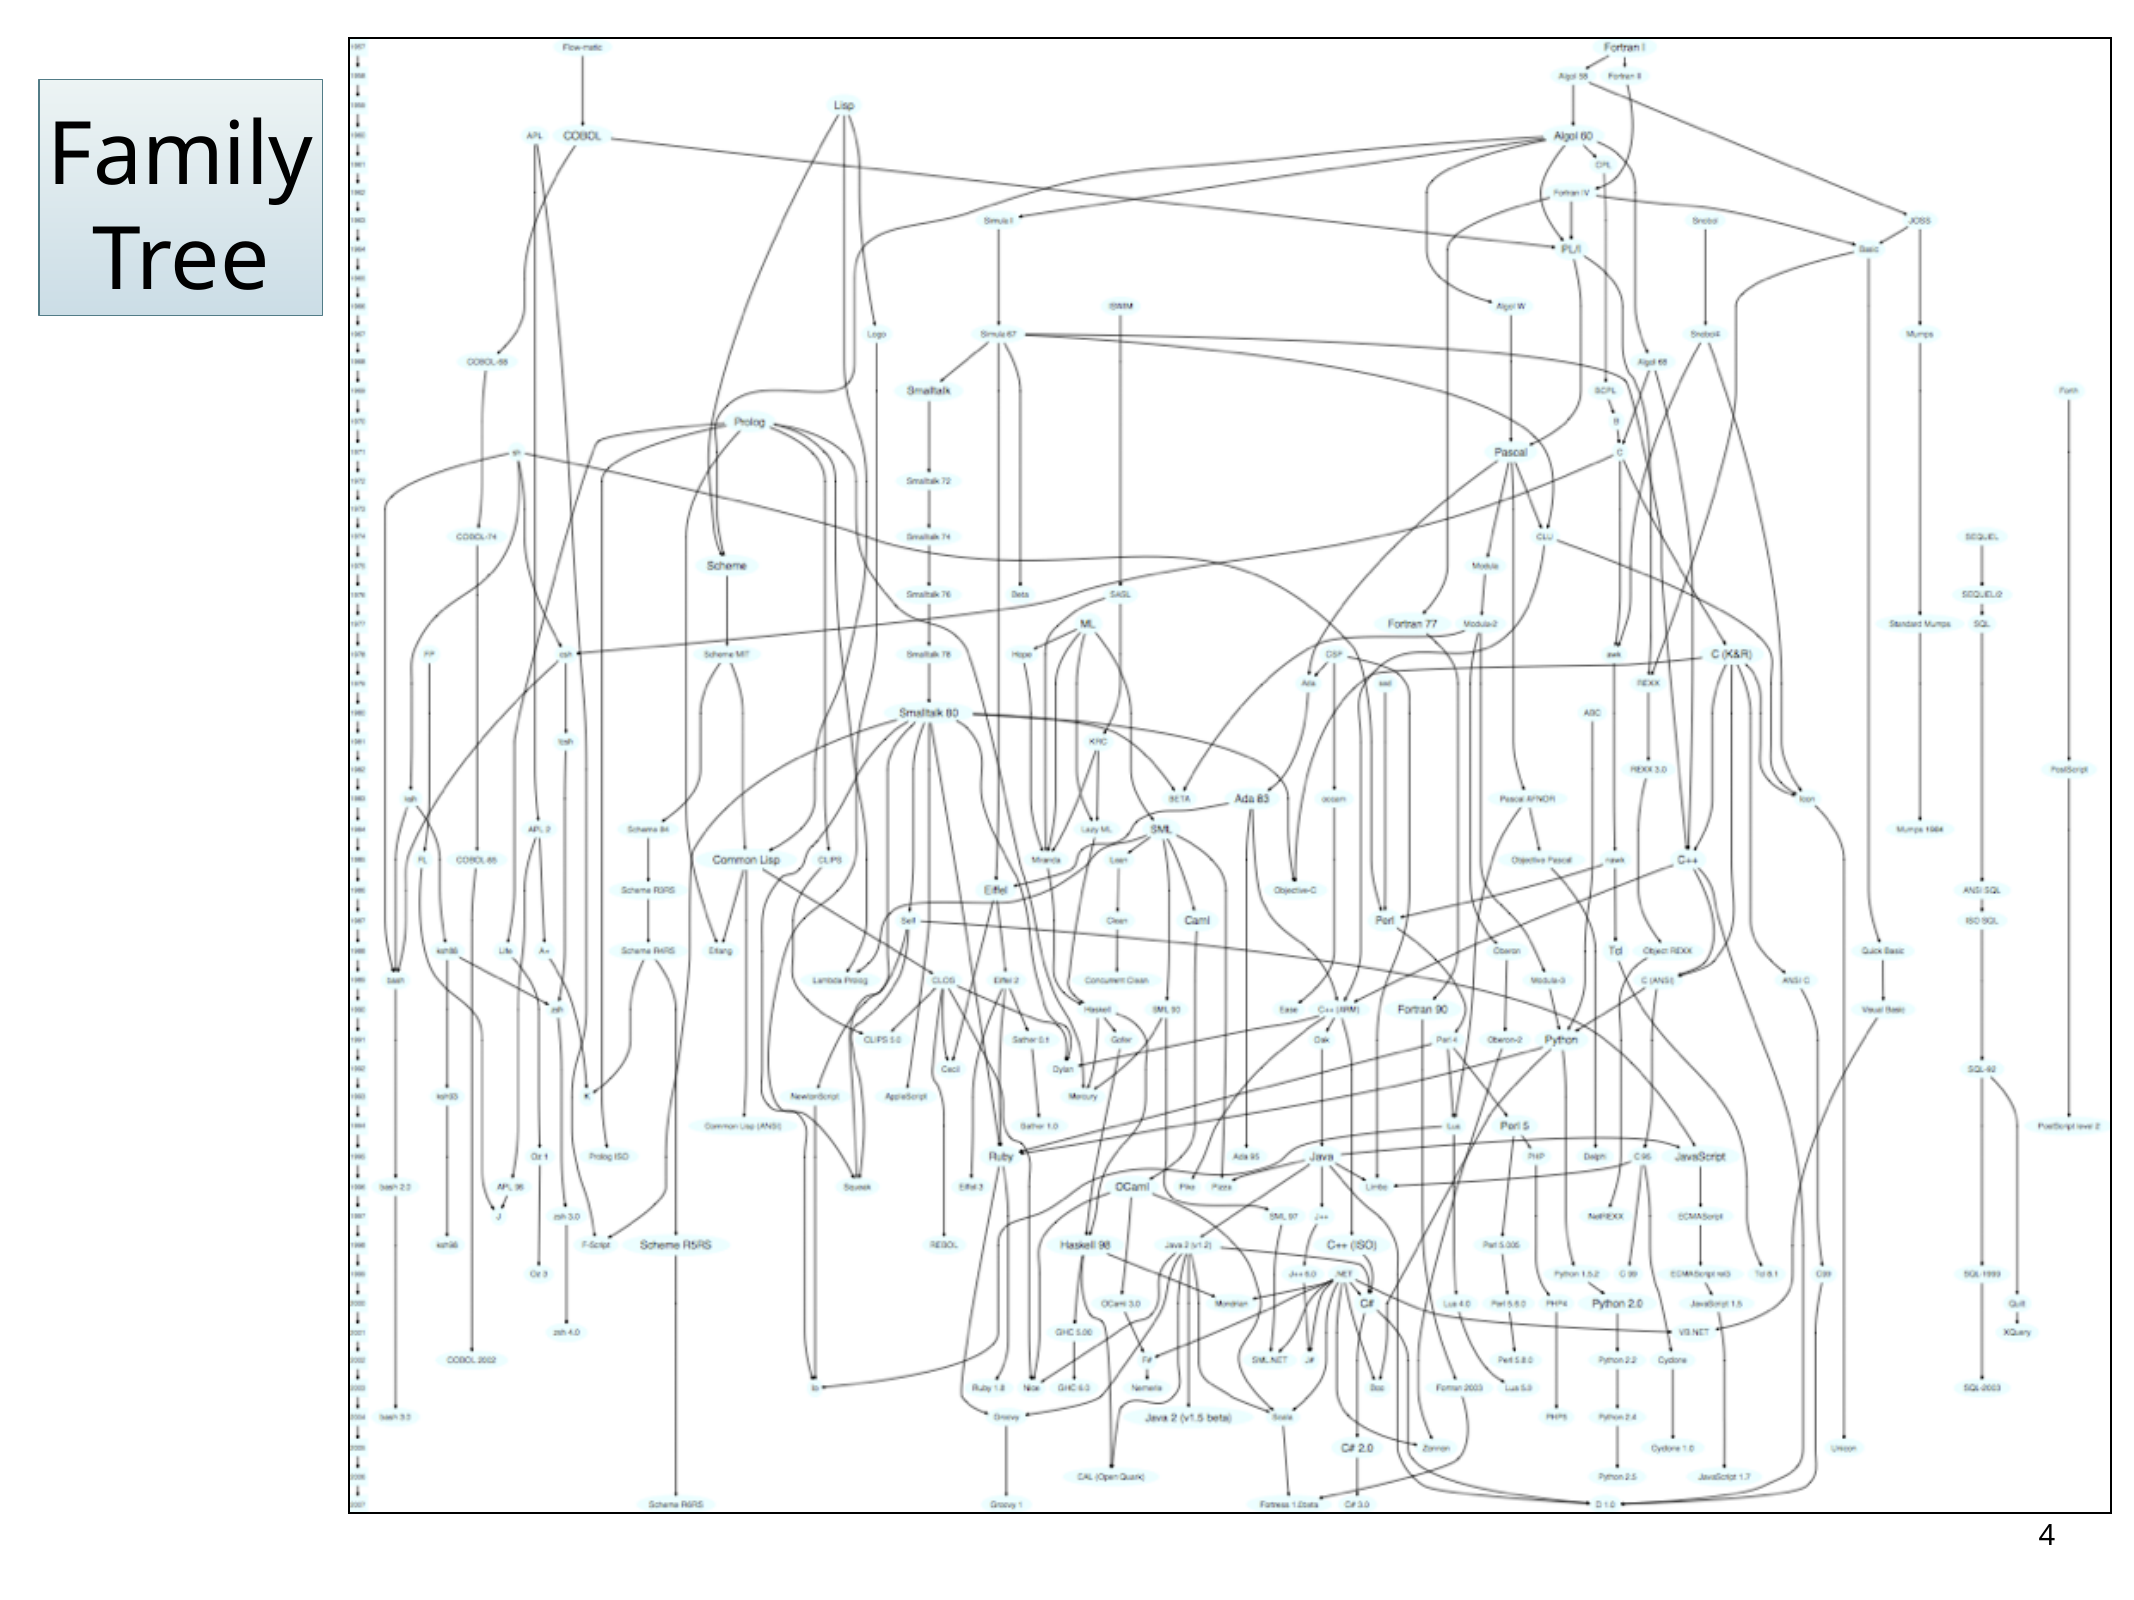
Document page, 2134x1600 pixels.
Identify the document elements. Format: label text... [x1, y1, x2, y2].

picture [349, 38, 2111, 1513]
slide_number 4 [2011, 1514, 2065, 1558]
text_box Family Tree [38, 79, 323, 316]
